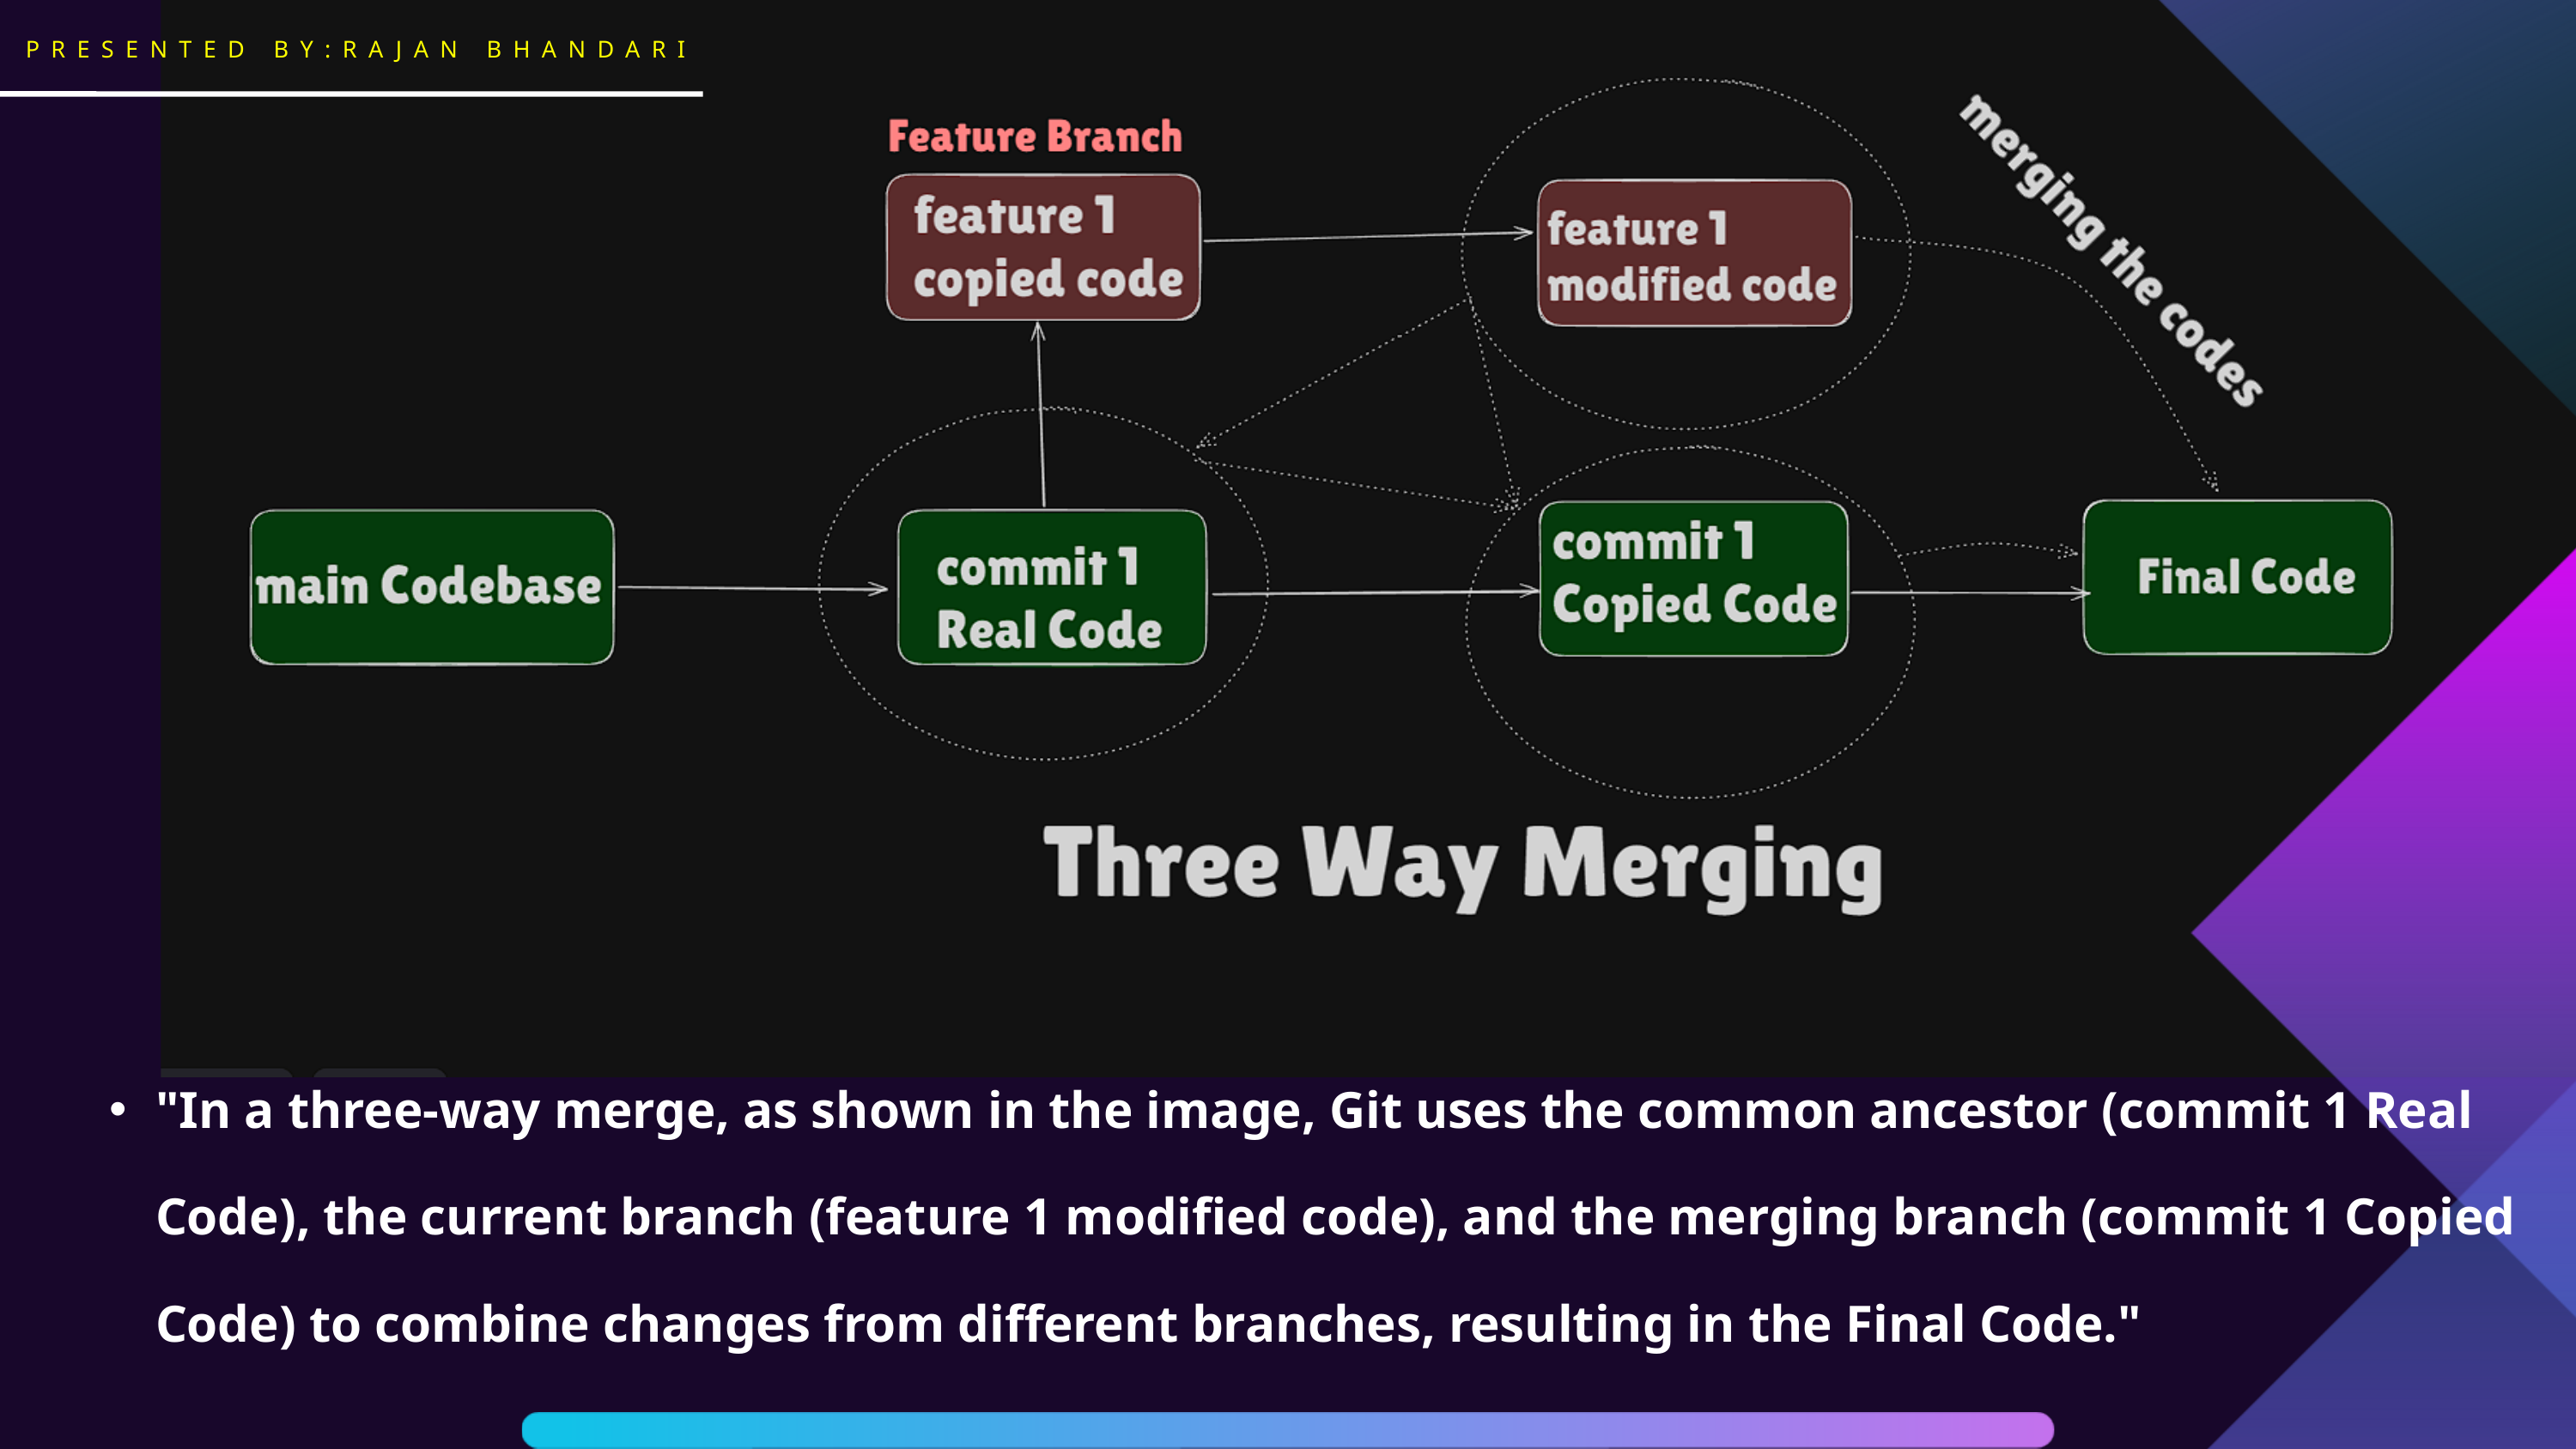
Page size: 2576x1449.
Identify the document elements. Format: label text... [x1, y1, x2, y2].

text_box [1710, 0, 2576, 1449]
text_box PRESENTED BY:RAJAN BHANDARI [25, 36, 728, 63]
text_box "In a three-way merge, as shown in the image, Git uses the common ancestor (commit 1 Real Code), the current branch (feature 1 modified code), and the merging branch (commit 1 Copied Code) to combine changes from different branches, resulting in the Final Code." [64, 1031, 2529, 1352]
text_box [521, 1412, 1710, 1449]
text_box [161, 0, 1710, 1031]
